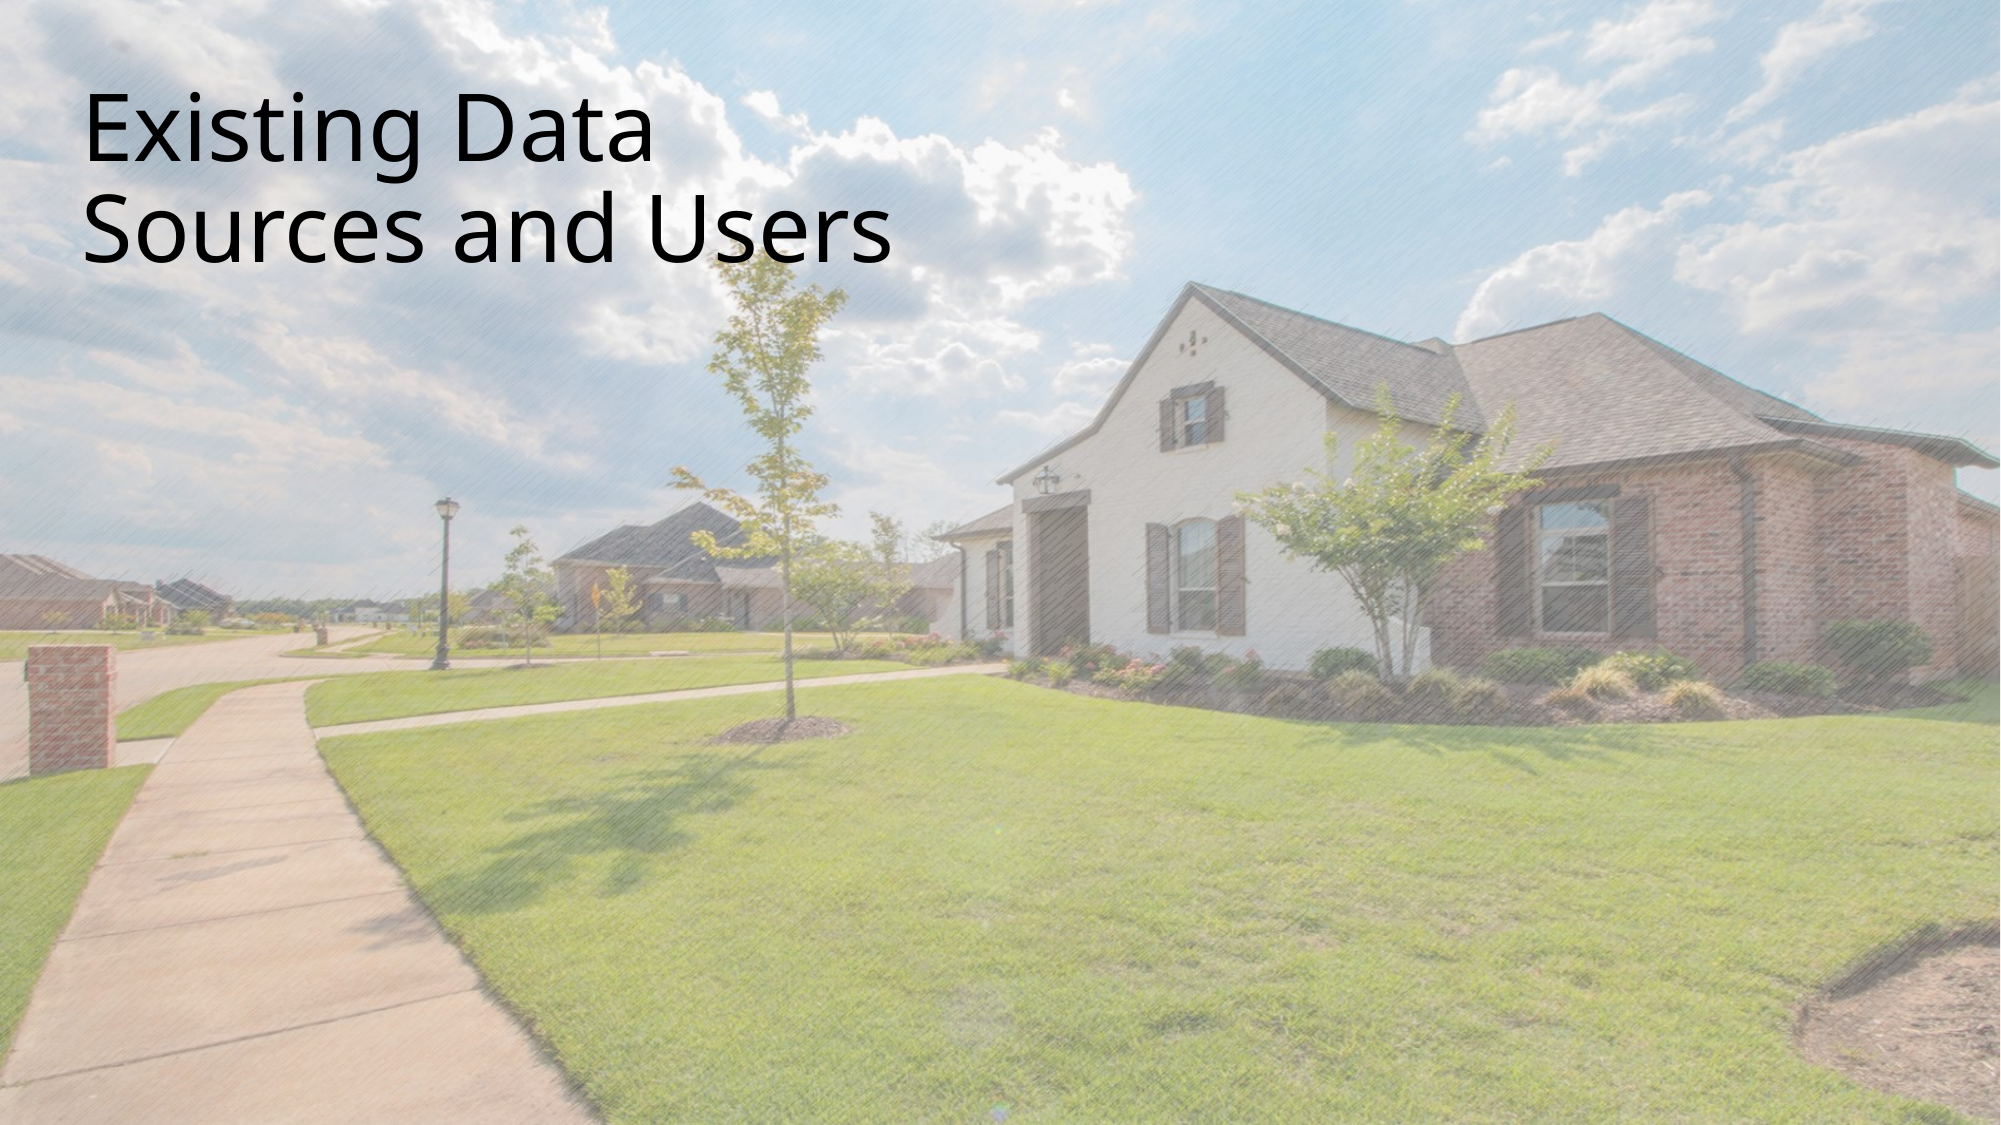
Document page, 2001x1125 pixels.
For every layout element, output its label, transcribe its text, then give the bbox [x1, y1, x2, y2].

title Existing Data Sources and Users [66, 59, 957, 305]
picture [0, 0, 2001, 1125]
